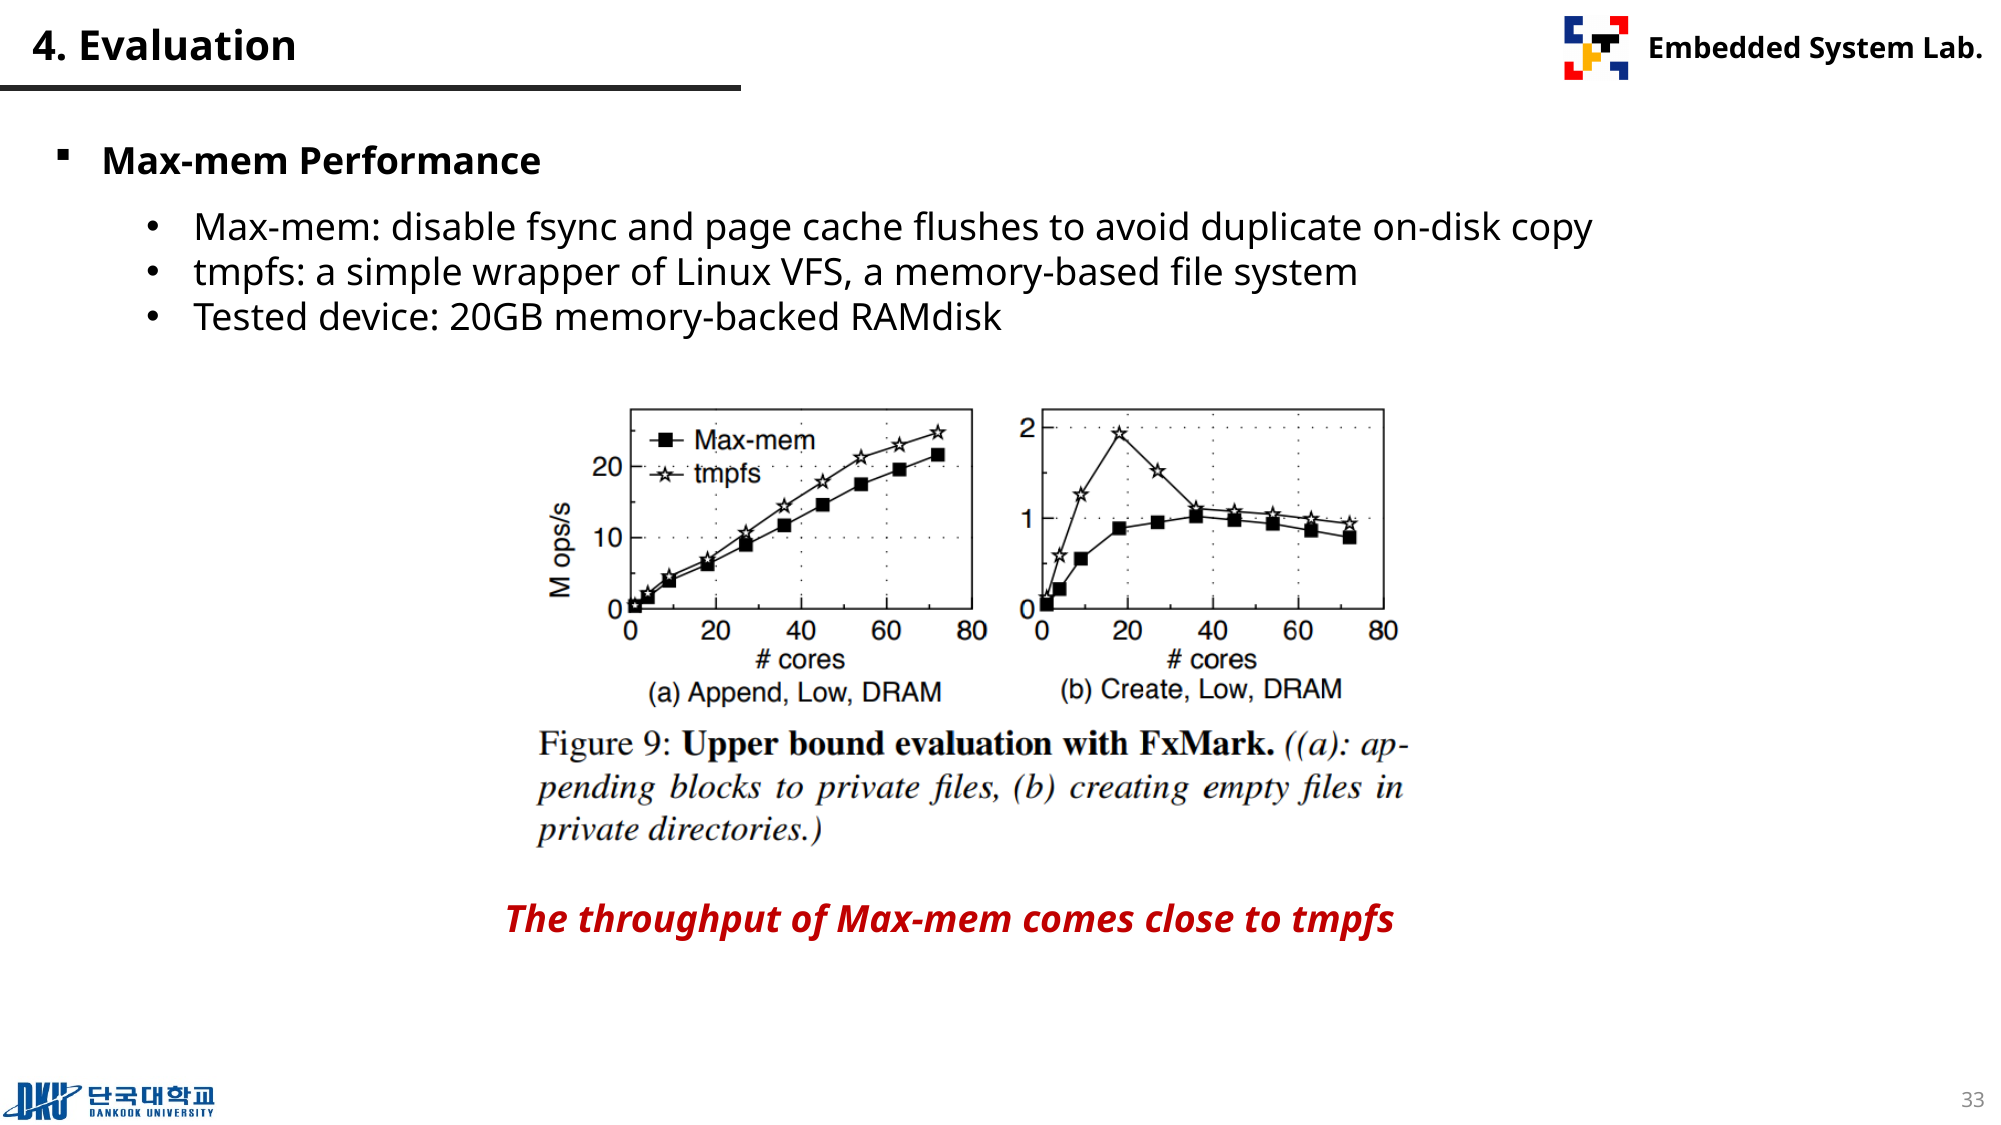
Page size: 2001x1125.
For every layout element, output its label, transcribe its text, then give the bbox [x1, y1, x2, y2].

text_box Max-mem Performance [39, 130, 557, 190]
picture [0, 1076, 217, 1125]
text_box Max-mem: disable fsync and page cache flushes to avoid duplicate on-disk copy tmpfs: a simple wrapper of Linux VFS, a memory-based file system Tested device: 20GB memory-backed RAMdisk [131, 195, 1628, 346]
text_box The throughput of Max-mem comes close to tmpfs [489, 887, 1697, 948]
slide_number 33 [1550, 1076, 2000, 1125]
picture [515, 373, 1428, 851]
title 4. Evaluation [17, 17, 1474, 78]
picture [1563, 15, 1629, 81]
